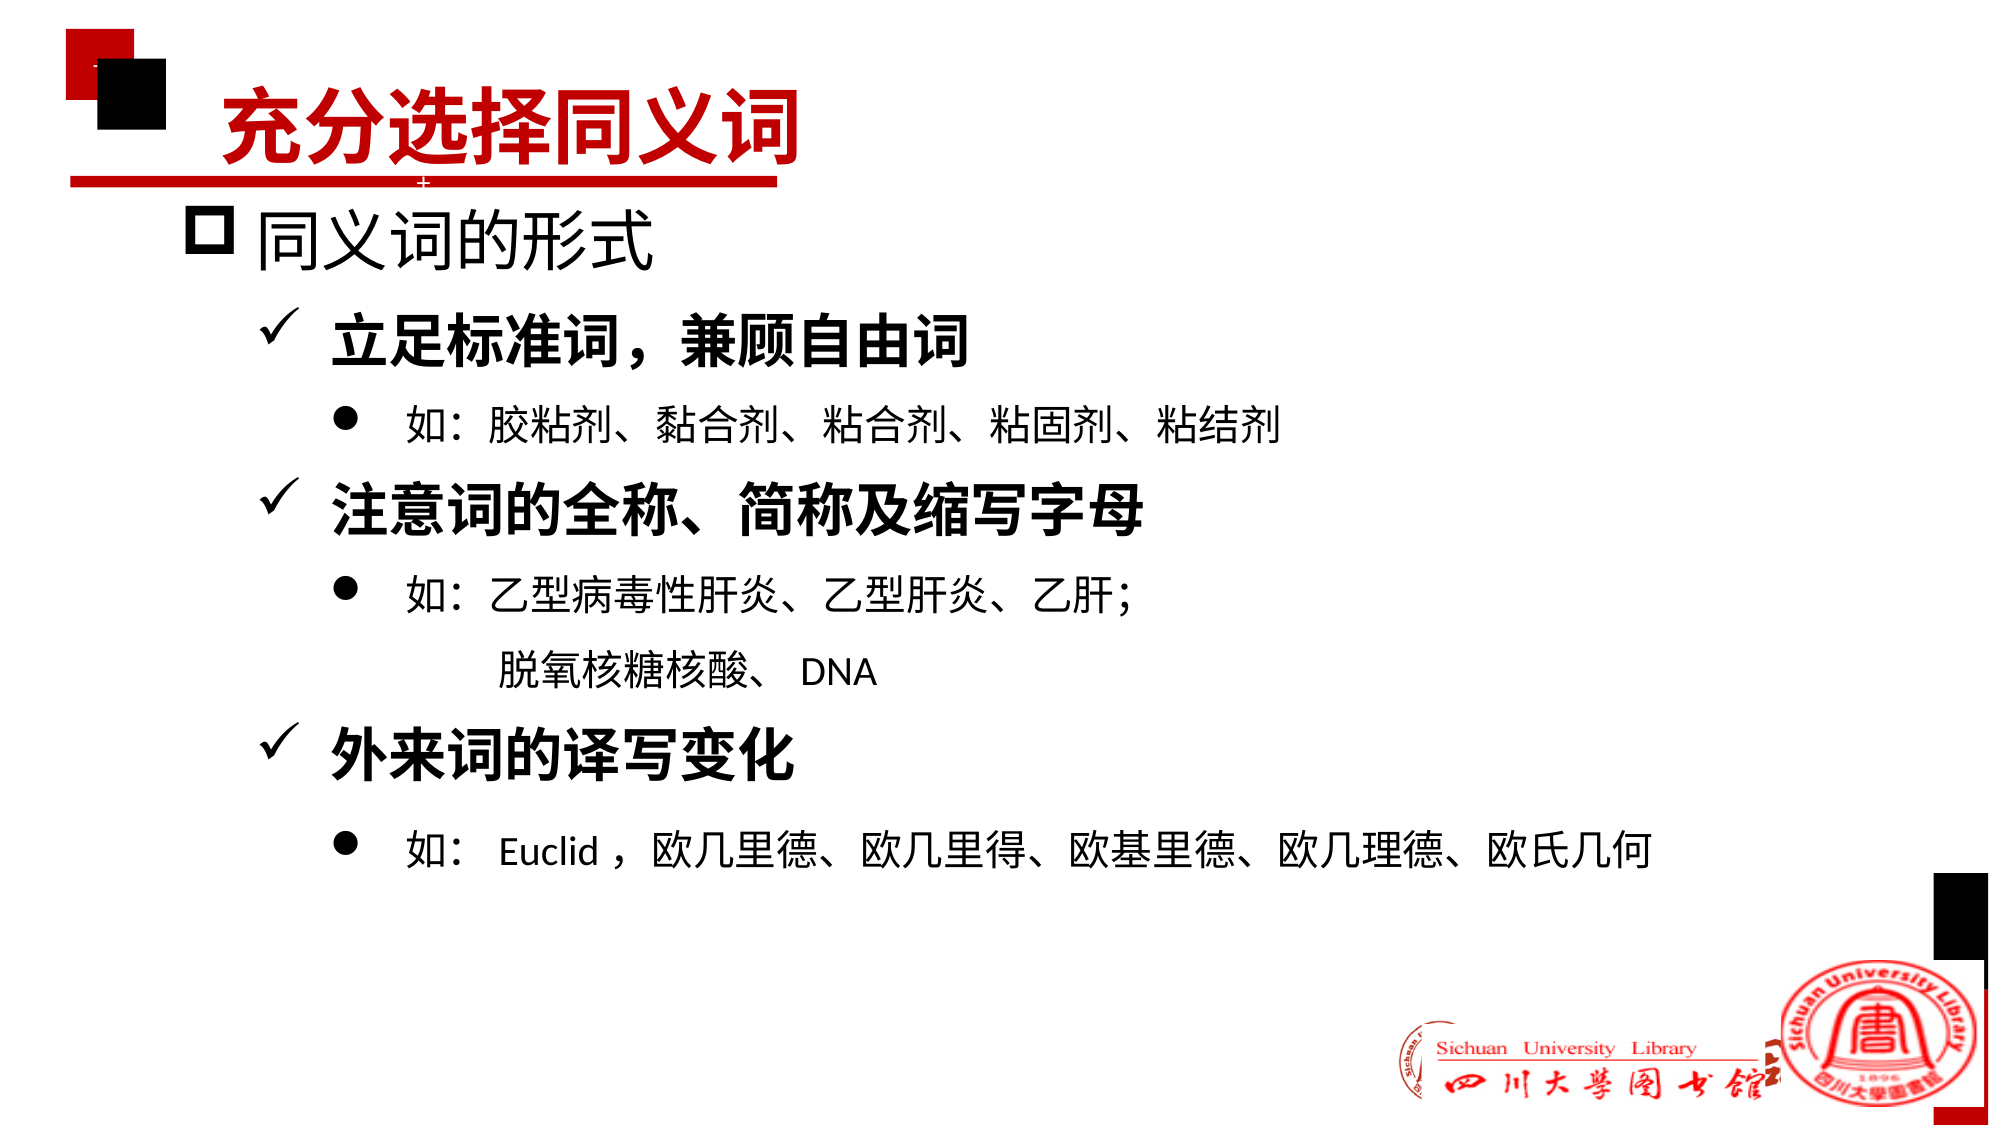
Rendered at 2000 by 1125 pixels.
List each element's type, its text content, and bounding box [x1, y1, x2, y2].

text_box 充分选择同义词 同义词的形式 立足标准词，兼顾自由词 如：胶粘剂、黏合剂、粘合剂、粘固剂、粘结剂 注意词的全称、简称及缩写字母 如：乙型病毒性肝炎、乙型肝炎、乙肝； 脱氧核糖核酸、DNA 外来词的译写变化 如：Euclid，欧几里德、欧几里得、欧基里德、欧几理德、欧氏几何 [90, 66, 1957, 881]
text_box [30, 23, 1237, 94]
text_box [1421, 960, 1985, 1114]
picture [1398, 1019, 1421, 1104]
